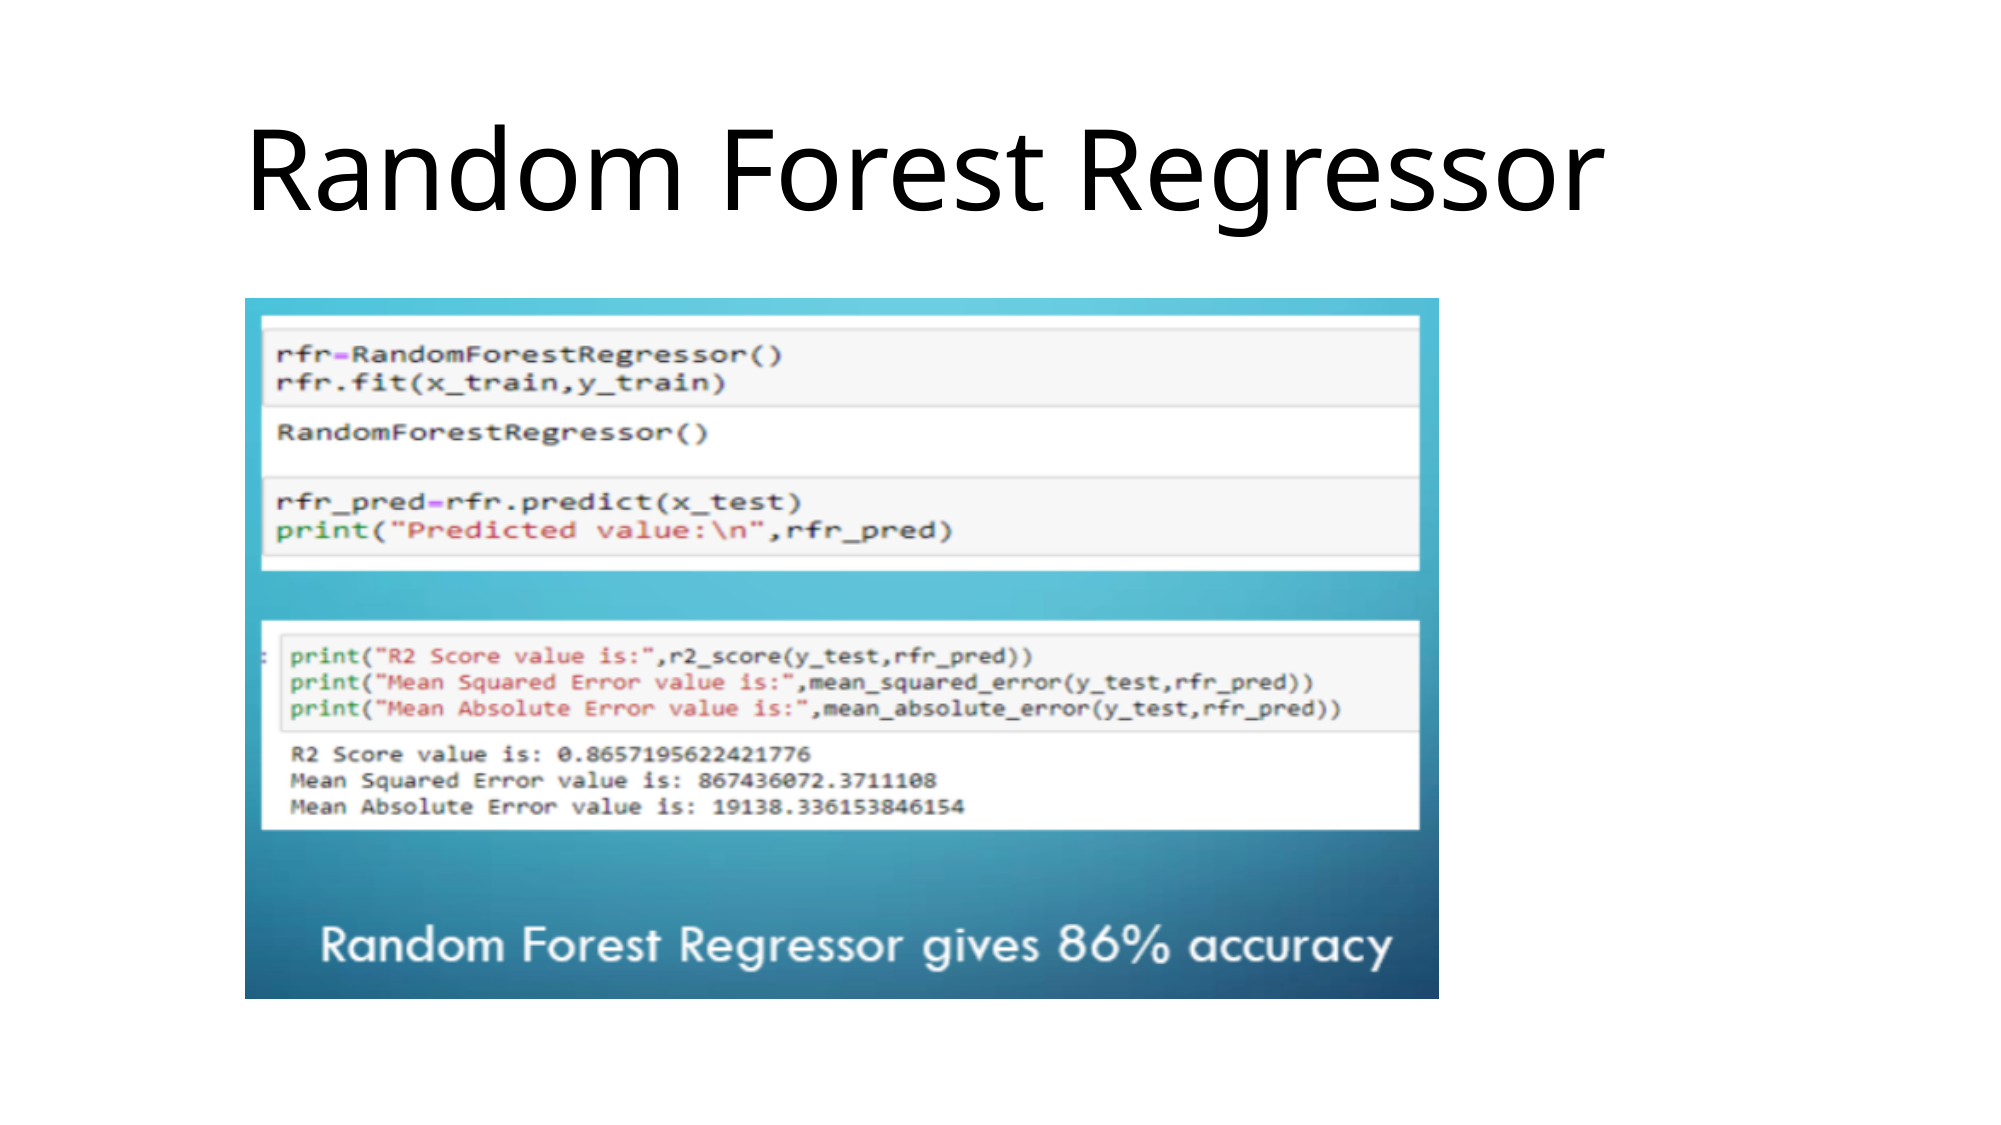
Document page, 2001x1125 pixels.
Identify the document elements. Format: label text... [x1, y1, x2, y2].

title Random Forest Regressor [228, 103, 1628, 243]
picture [245, 298, 1439, 999]
